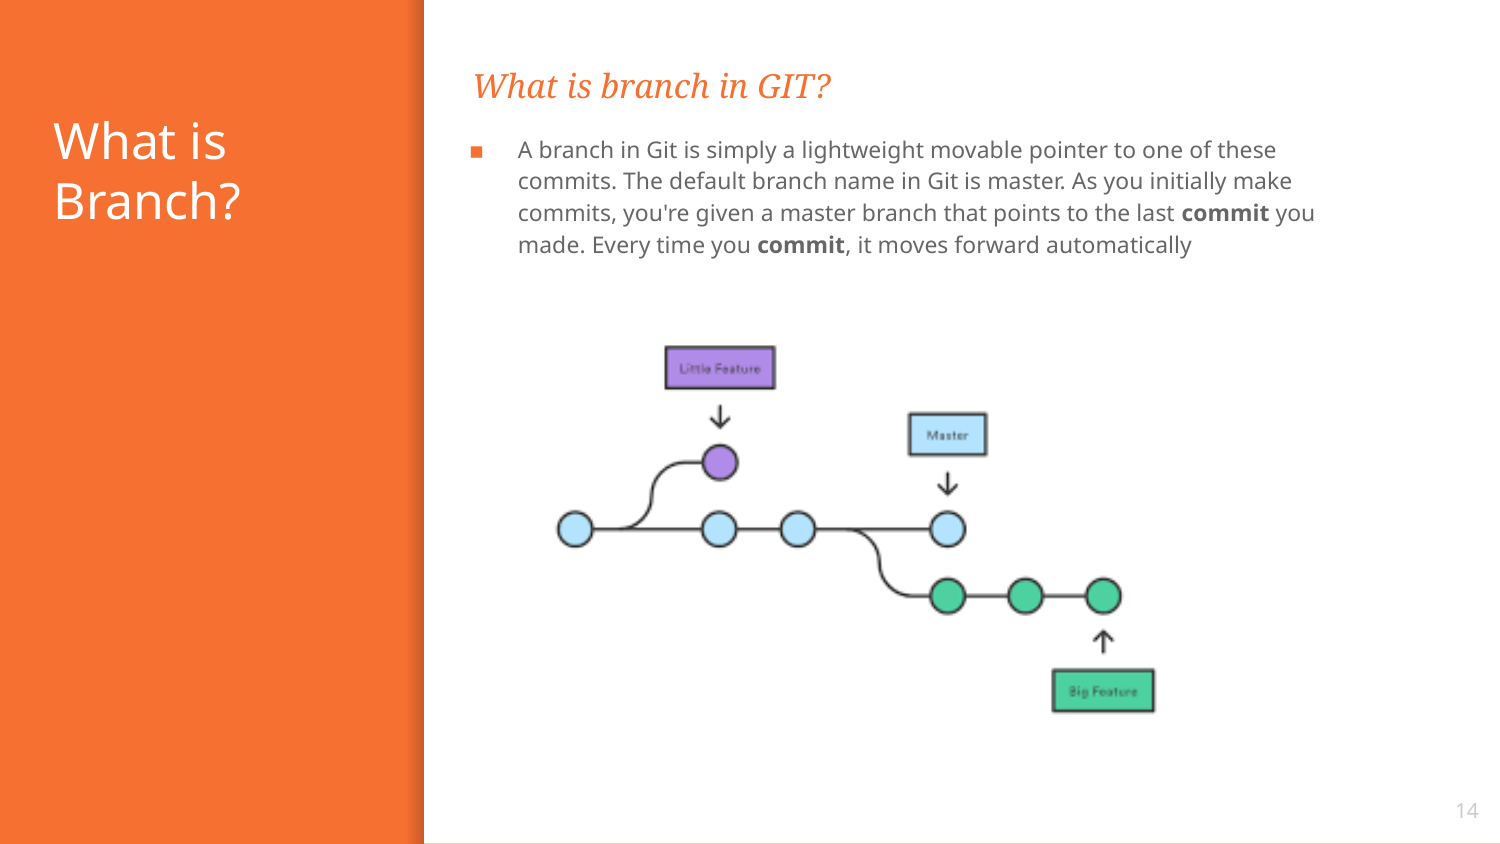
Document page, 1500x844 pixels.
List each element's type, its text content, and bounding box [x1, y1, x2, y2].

title What is Branch? [38, 94, 375, 748]
slide_number 14 [1403, 779, 1494, 844]
list A branch in Git is simply a lightweight movable pointer to one of these commits. The default branch name in Git is master. As you initially make commits, you're given a master branch that points to the last commit you made. Every time you commit, it moves forward automatically [427, 116, 1383, 388]
picture [531, 343, 1182, 718]
list What is branch in GIT? [436, 44, 1355, 116]
